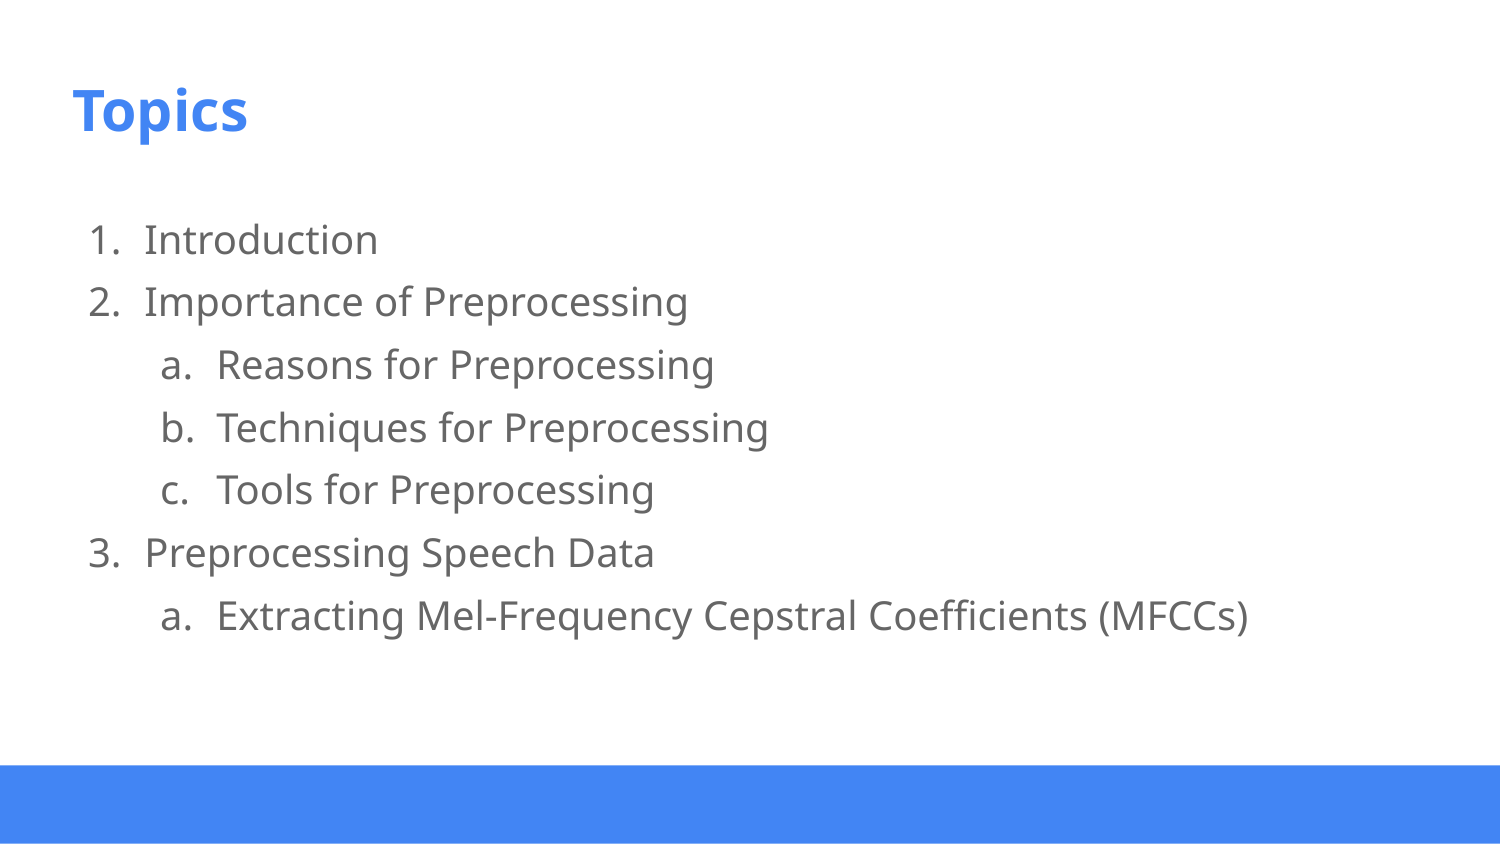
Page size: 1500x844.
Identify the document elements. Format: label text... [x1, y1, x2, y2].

list Introduction Importance of Preprocessing Reasons for Preprocessing Techniques for Preprocessing Tools for Preprocessing Preprocessing Speech Data Extracting Mel-Frequency Cepstral Coefficients (MFCCs) [57, 188, 1273, 709]
title Topics [57, 54, 1273, 164]
